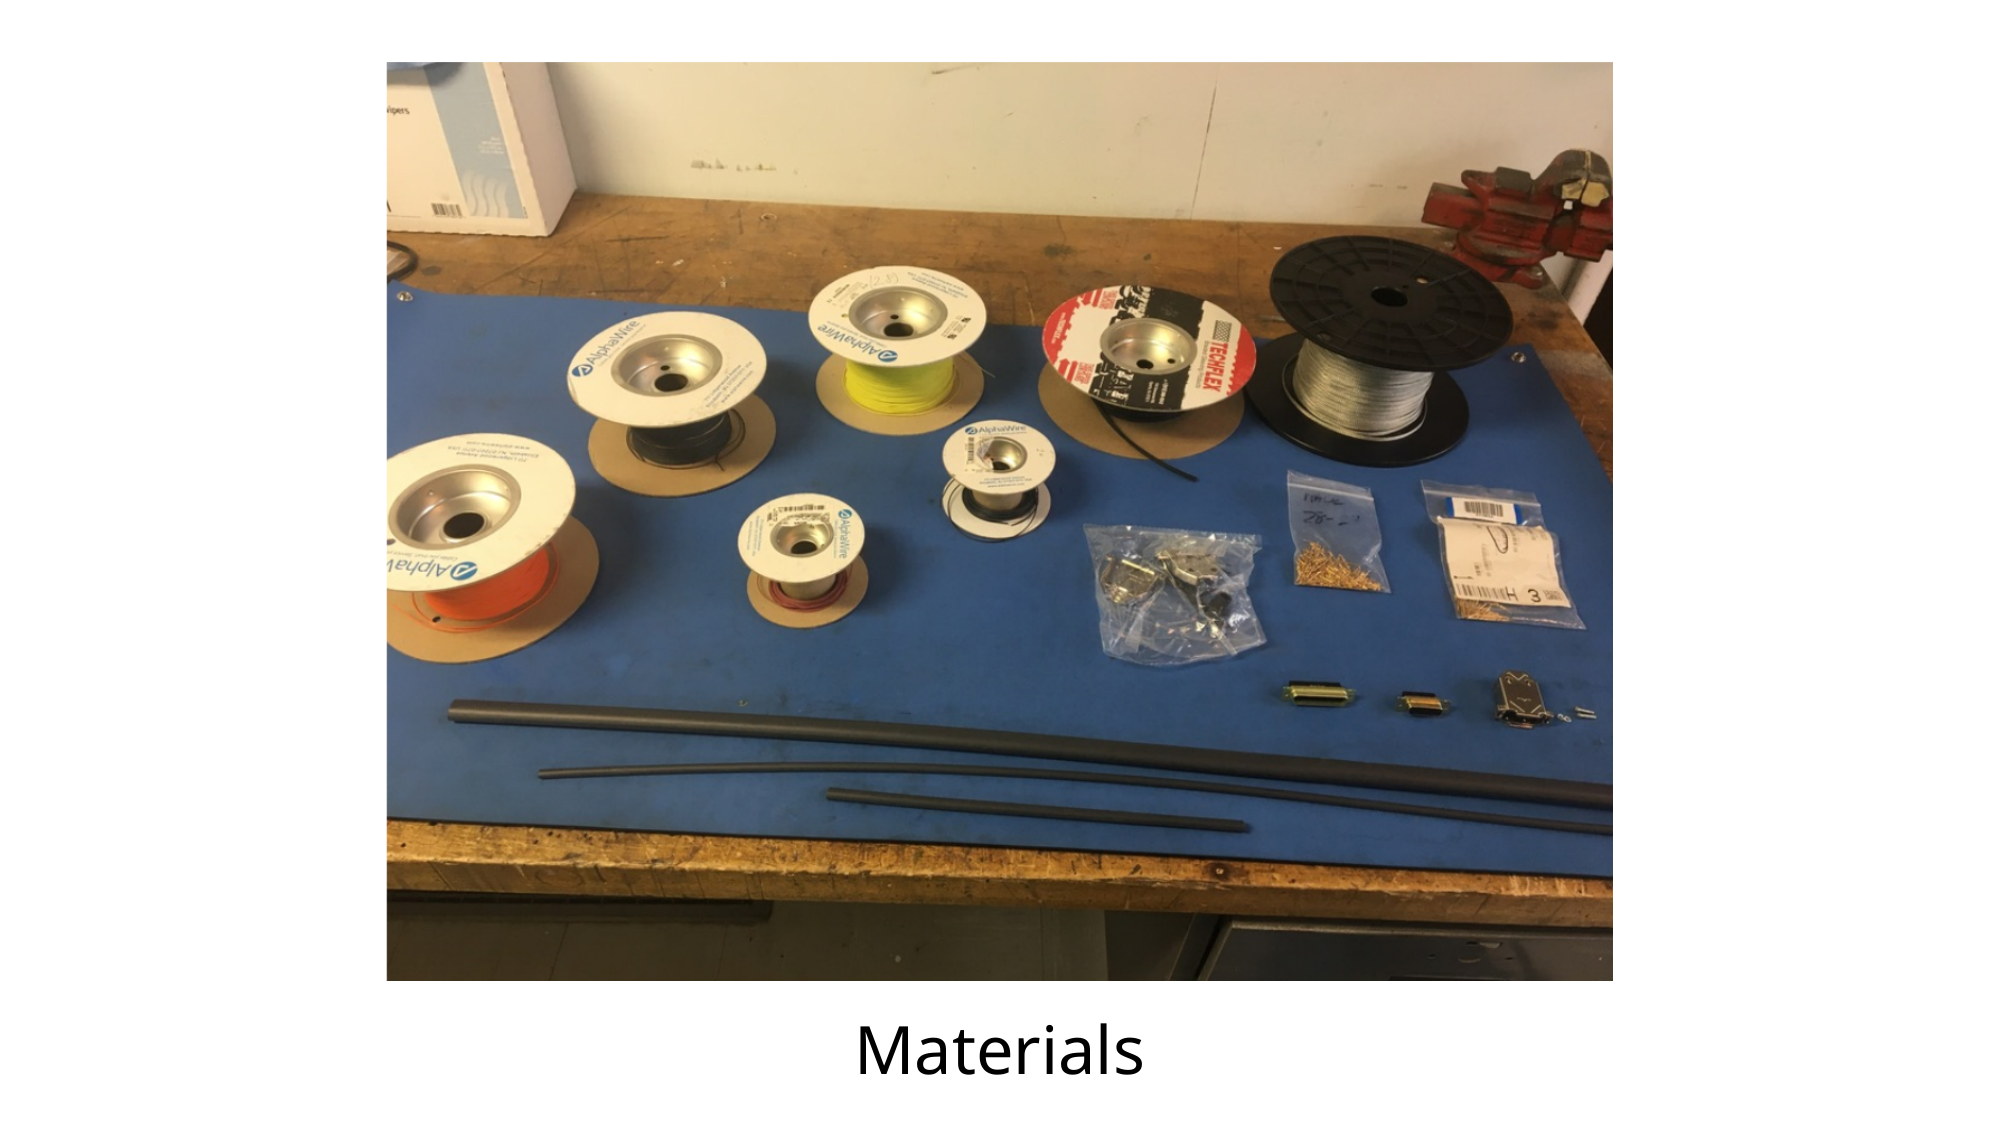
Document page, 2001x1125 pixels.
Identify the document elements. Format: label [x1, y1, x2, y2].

picture [388, 0, 1612, 1125]
